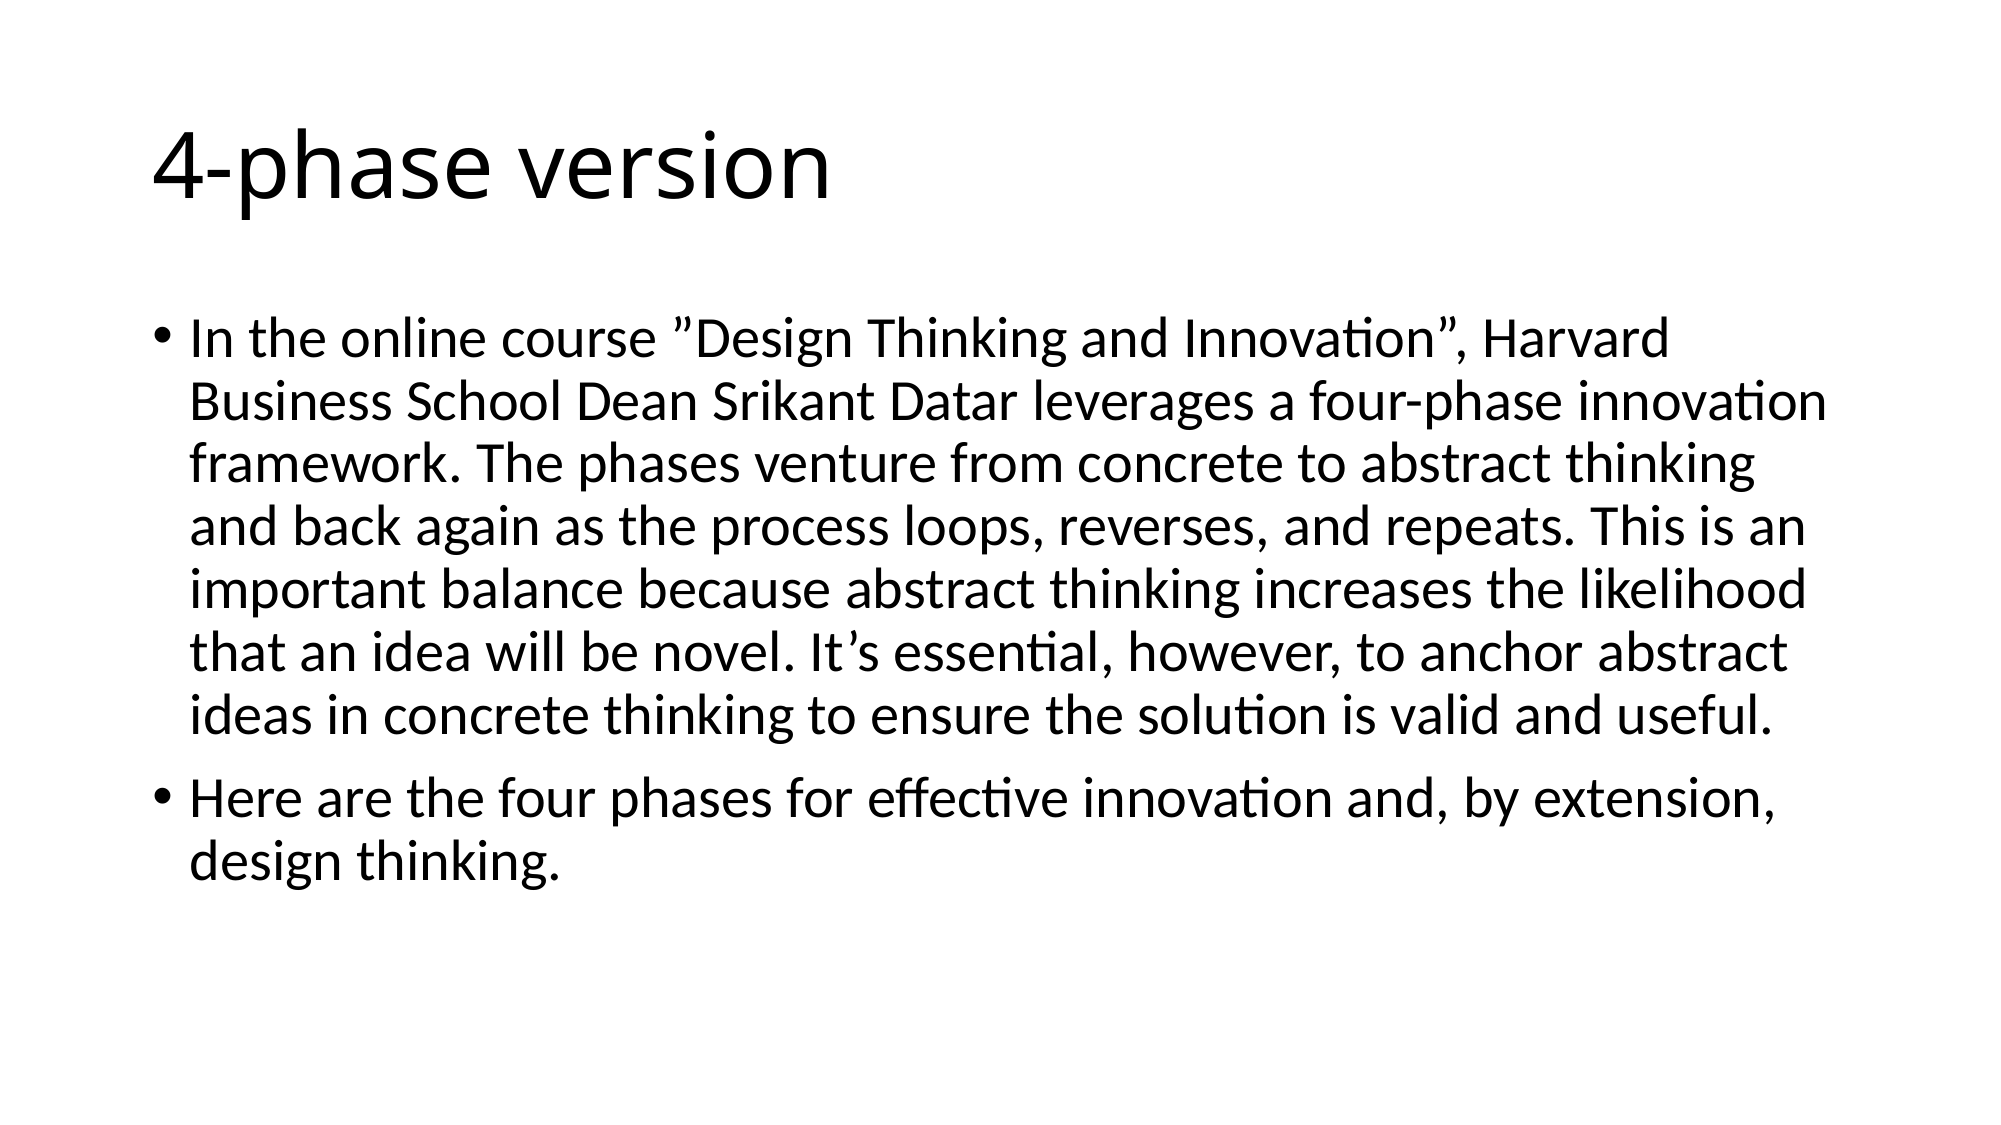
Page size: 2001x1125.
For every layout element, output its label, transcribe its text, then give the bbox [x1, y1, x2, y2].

title 4-phase version [137, 59, 1863, 278]
list In the online course ”Design Thinking and Innovation”, Harvard Business School Dean Srikant Datar leverages a four-phase innovation framework. The phases venture from concrete to abstract thinking and back again as the process loops, reverses, and repeats. This is an important balance because abstract thinking increases the likelihood that an idea will be novel. It’s essential, however, to anchor abstract ideas in concrete thinking to ensure the solution is valid and useful. Here are the four phases for effective innovation and, by extension, design thinking. [137, 299, 1863, 1014]
